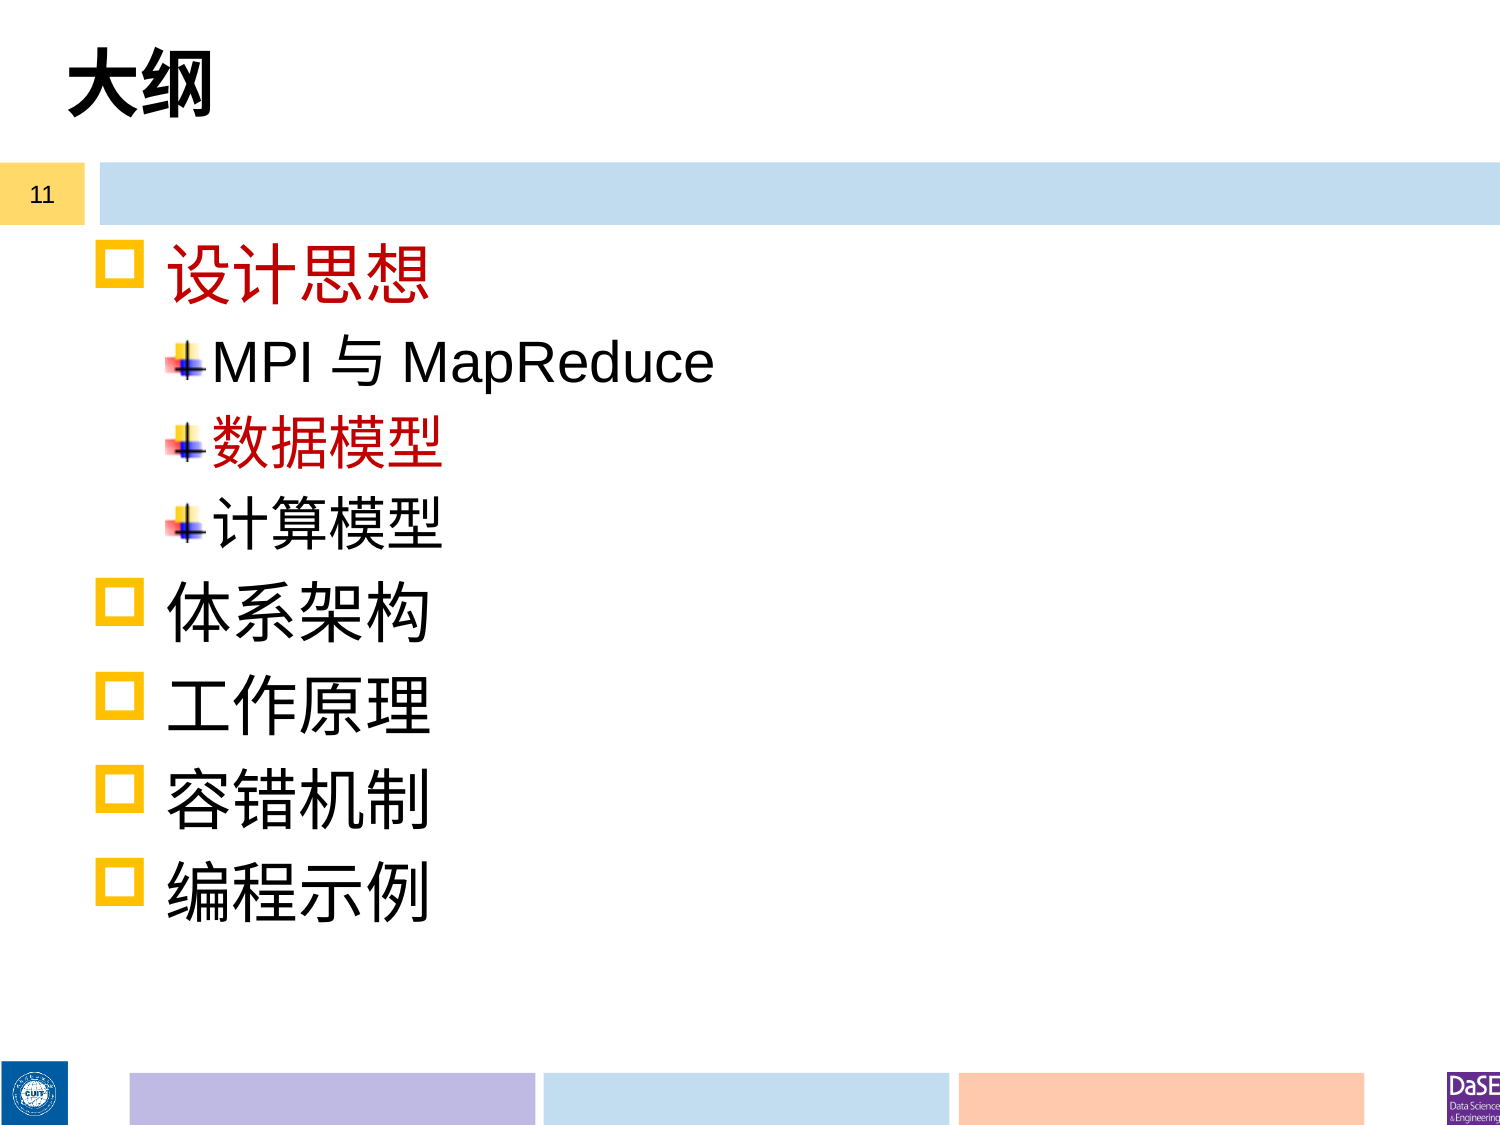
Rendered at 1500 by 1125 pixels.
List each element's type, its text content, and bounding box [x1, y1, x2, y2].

slide_number 11 [0, 162, 85, 225]
picture [1447, 1072, 1500, 1125]
picture [165, 501, 206, 543]
picture [165, 420, 206, 462]
title 大纲 [50, 0, 1459, 175]
picture [0, 1059, 69, 1125]
picture [165, 338, 206, 380]
list 设计思想 MPI与MapReduce 数据模型 计算模型 体系架构 工作原理 容错机制 编程示例 [75, 224, 1425, 1005]
